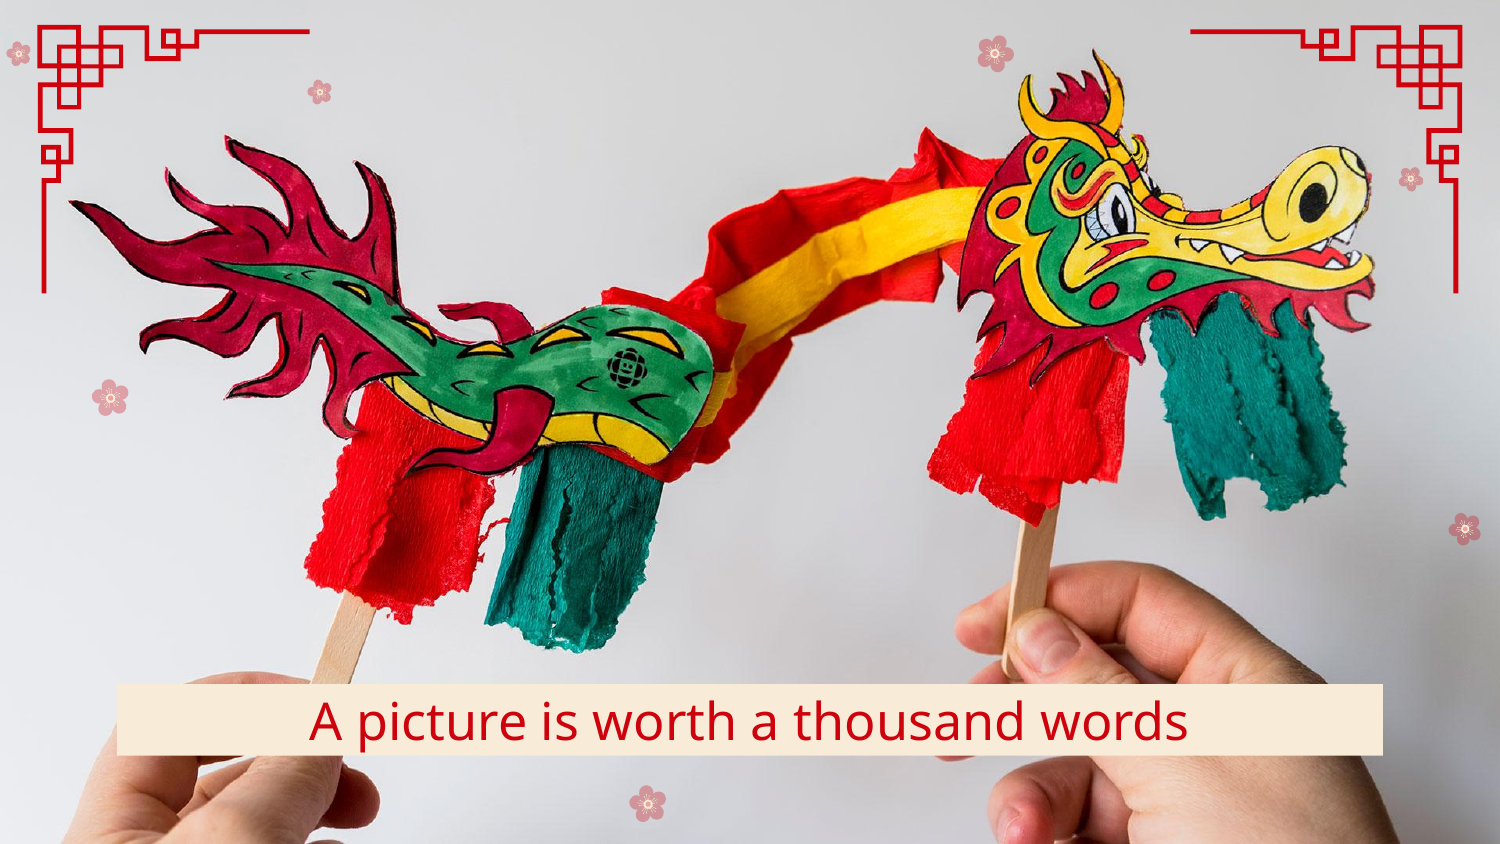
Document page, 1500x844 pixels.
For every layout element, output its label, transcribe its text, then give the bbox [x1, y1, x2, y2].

title A picture is worth a thousand words [116, 684, 1383, 756]
picture [0, 0, 1500, 844]
